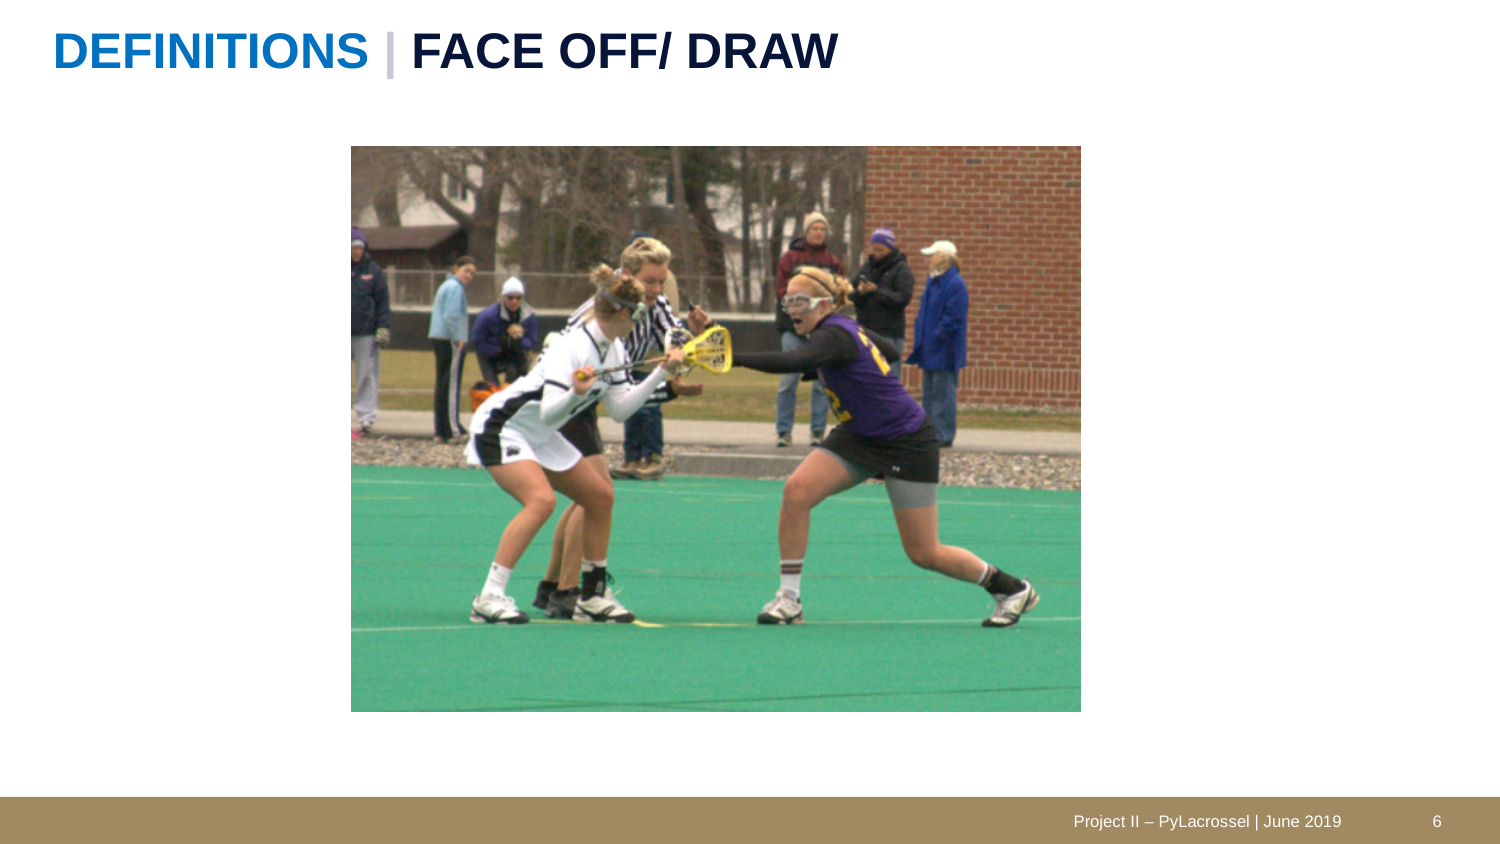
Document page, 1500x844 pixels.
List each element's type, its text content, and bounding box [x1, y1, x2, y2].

title DEFINITIONS | FACE OFF/ DRAW [52, 18, 924, 98]
picture [350, 146, 1081, 712]
